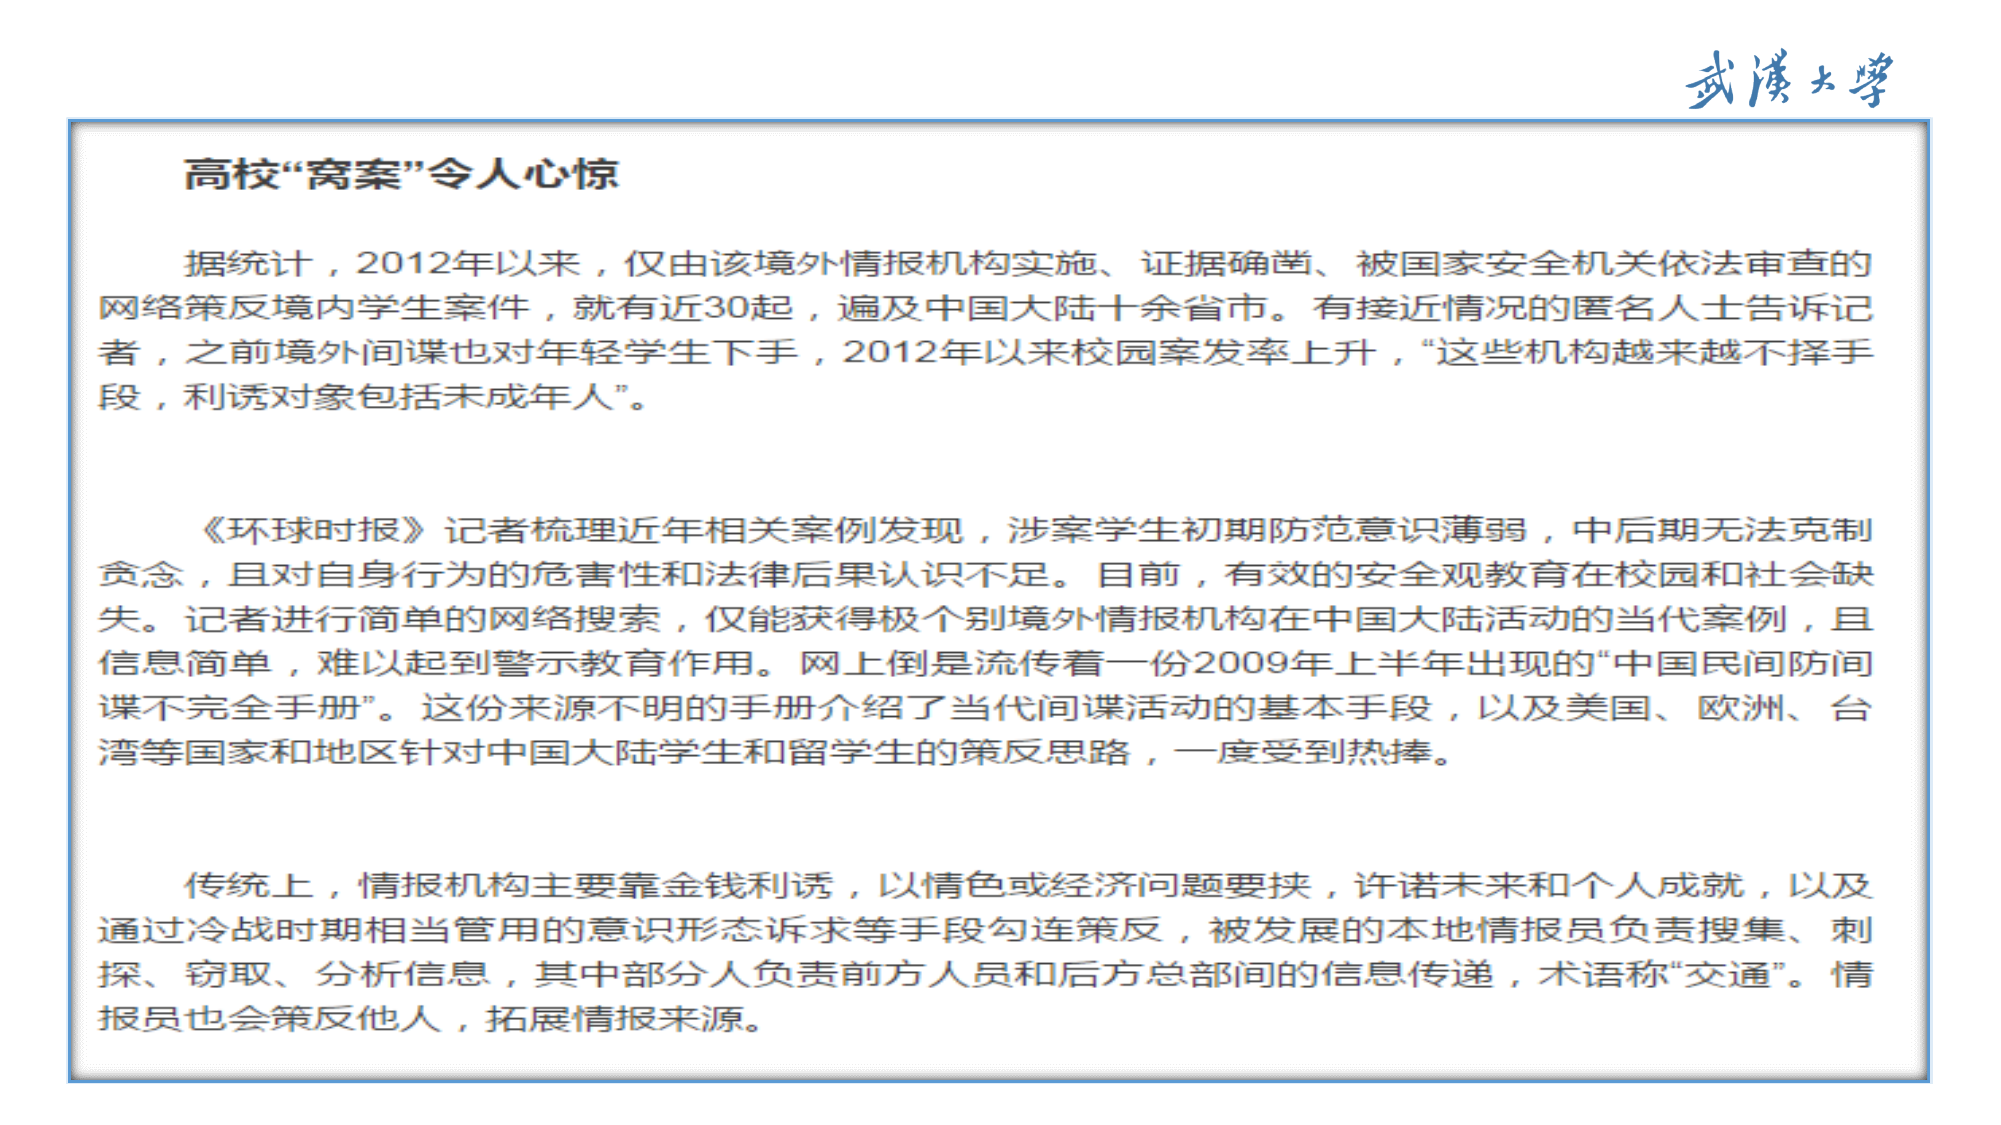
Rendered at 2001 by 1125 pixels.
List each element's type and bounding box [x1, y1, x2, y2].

picture [66, 117, 1933, 1084]
